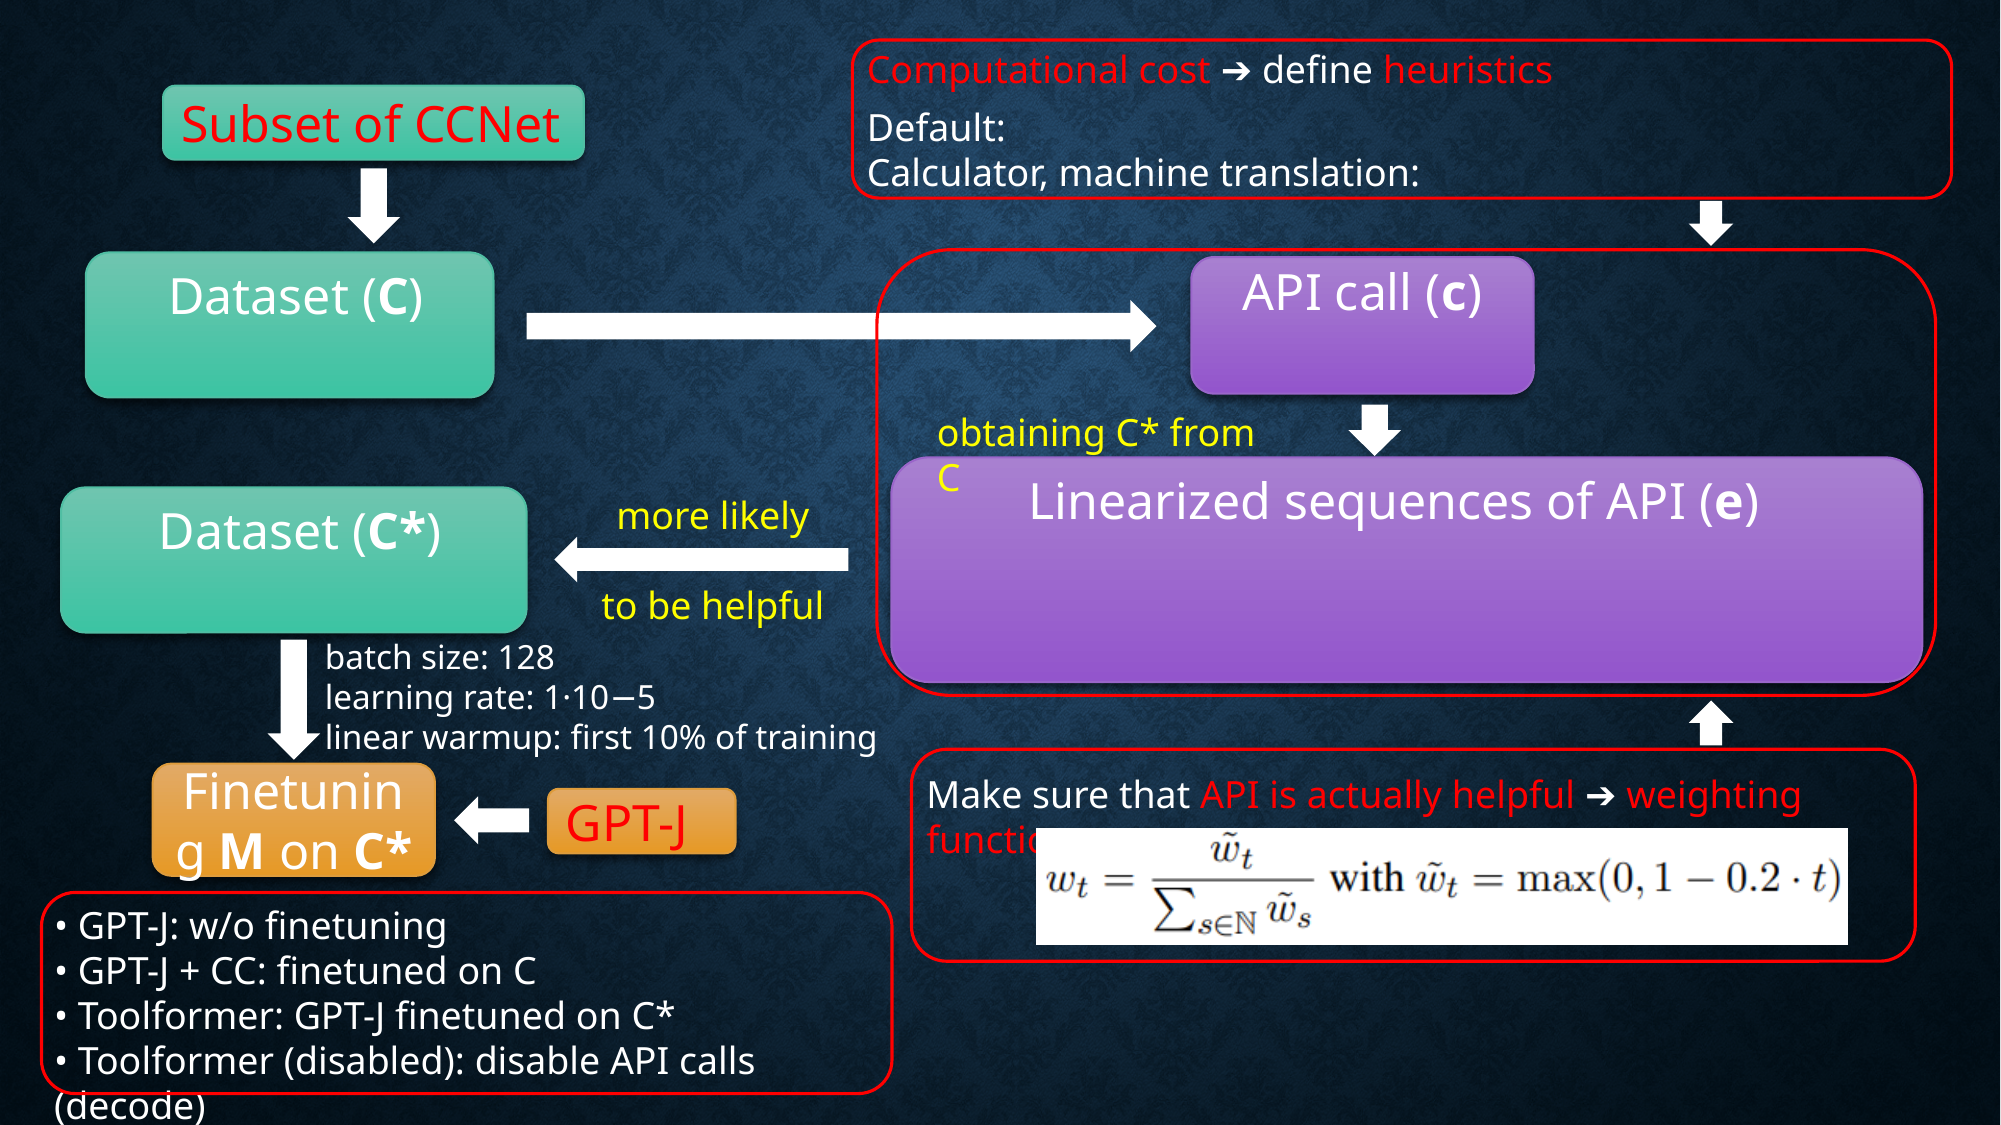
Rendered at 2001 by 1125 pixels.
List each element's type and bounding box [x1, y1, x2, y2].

text_box [955, 699, 1916, 962]
text_box [876, 249, 1937, 696]
text_box [60, 251, 869, 627]
text_box [162, 85, 585, 244]
text_box [851, 37, 1976, 247]
text_box [38, 628, 950, 1095]
